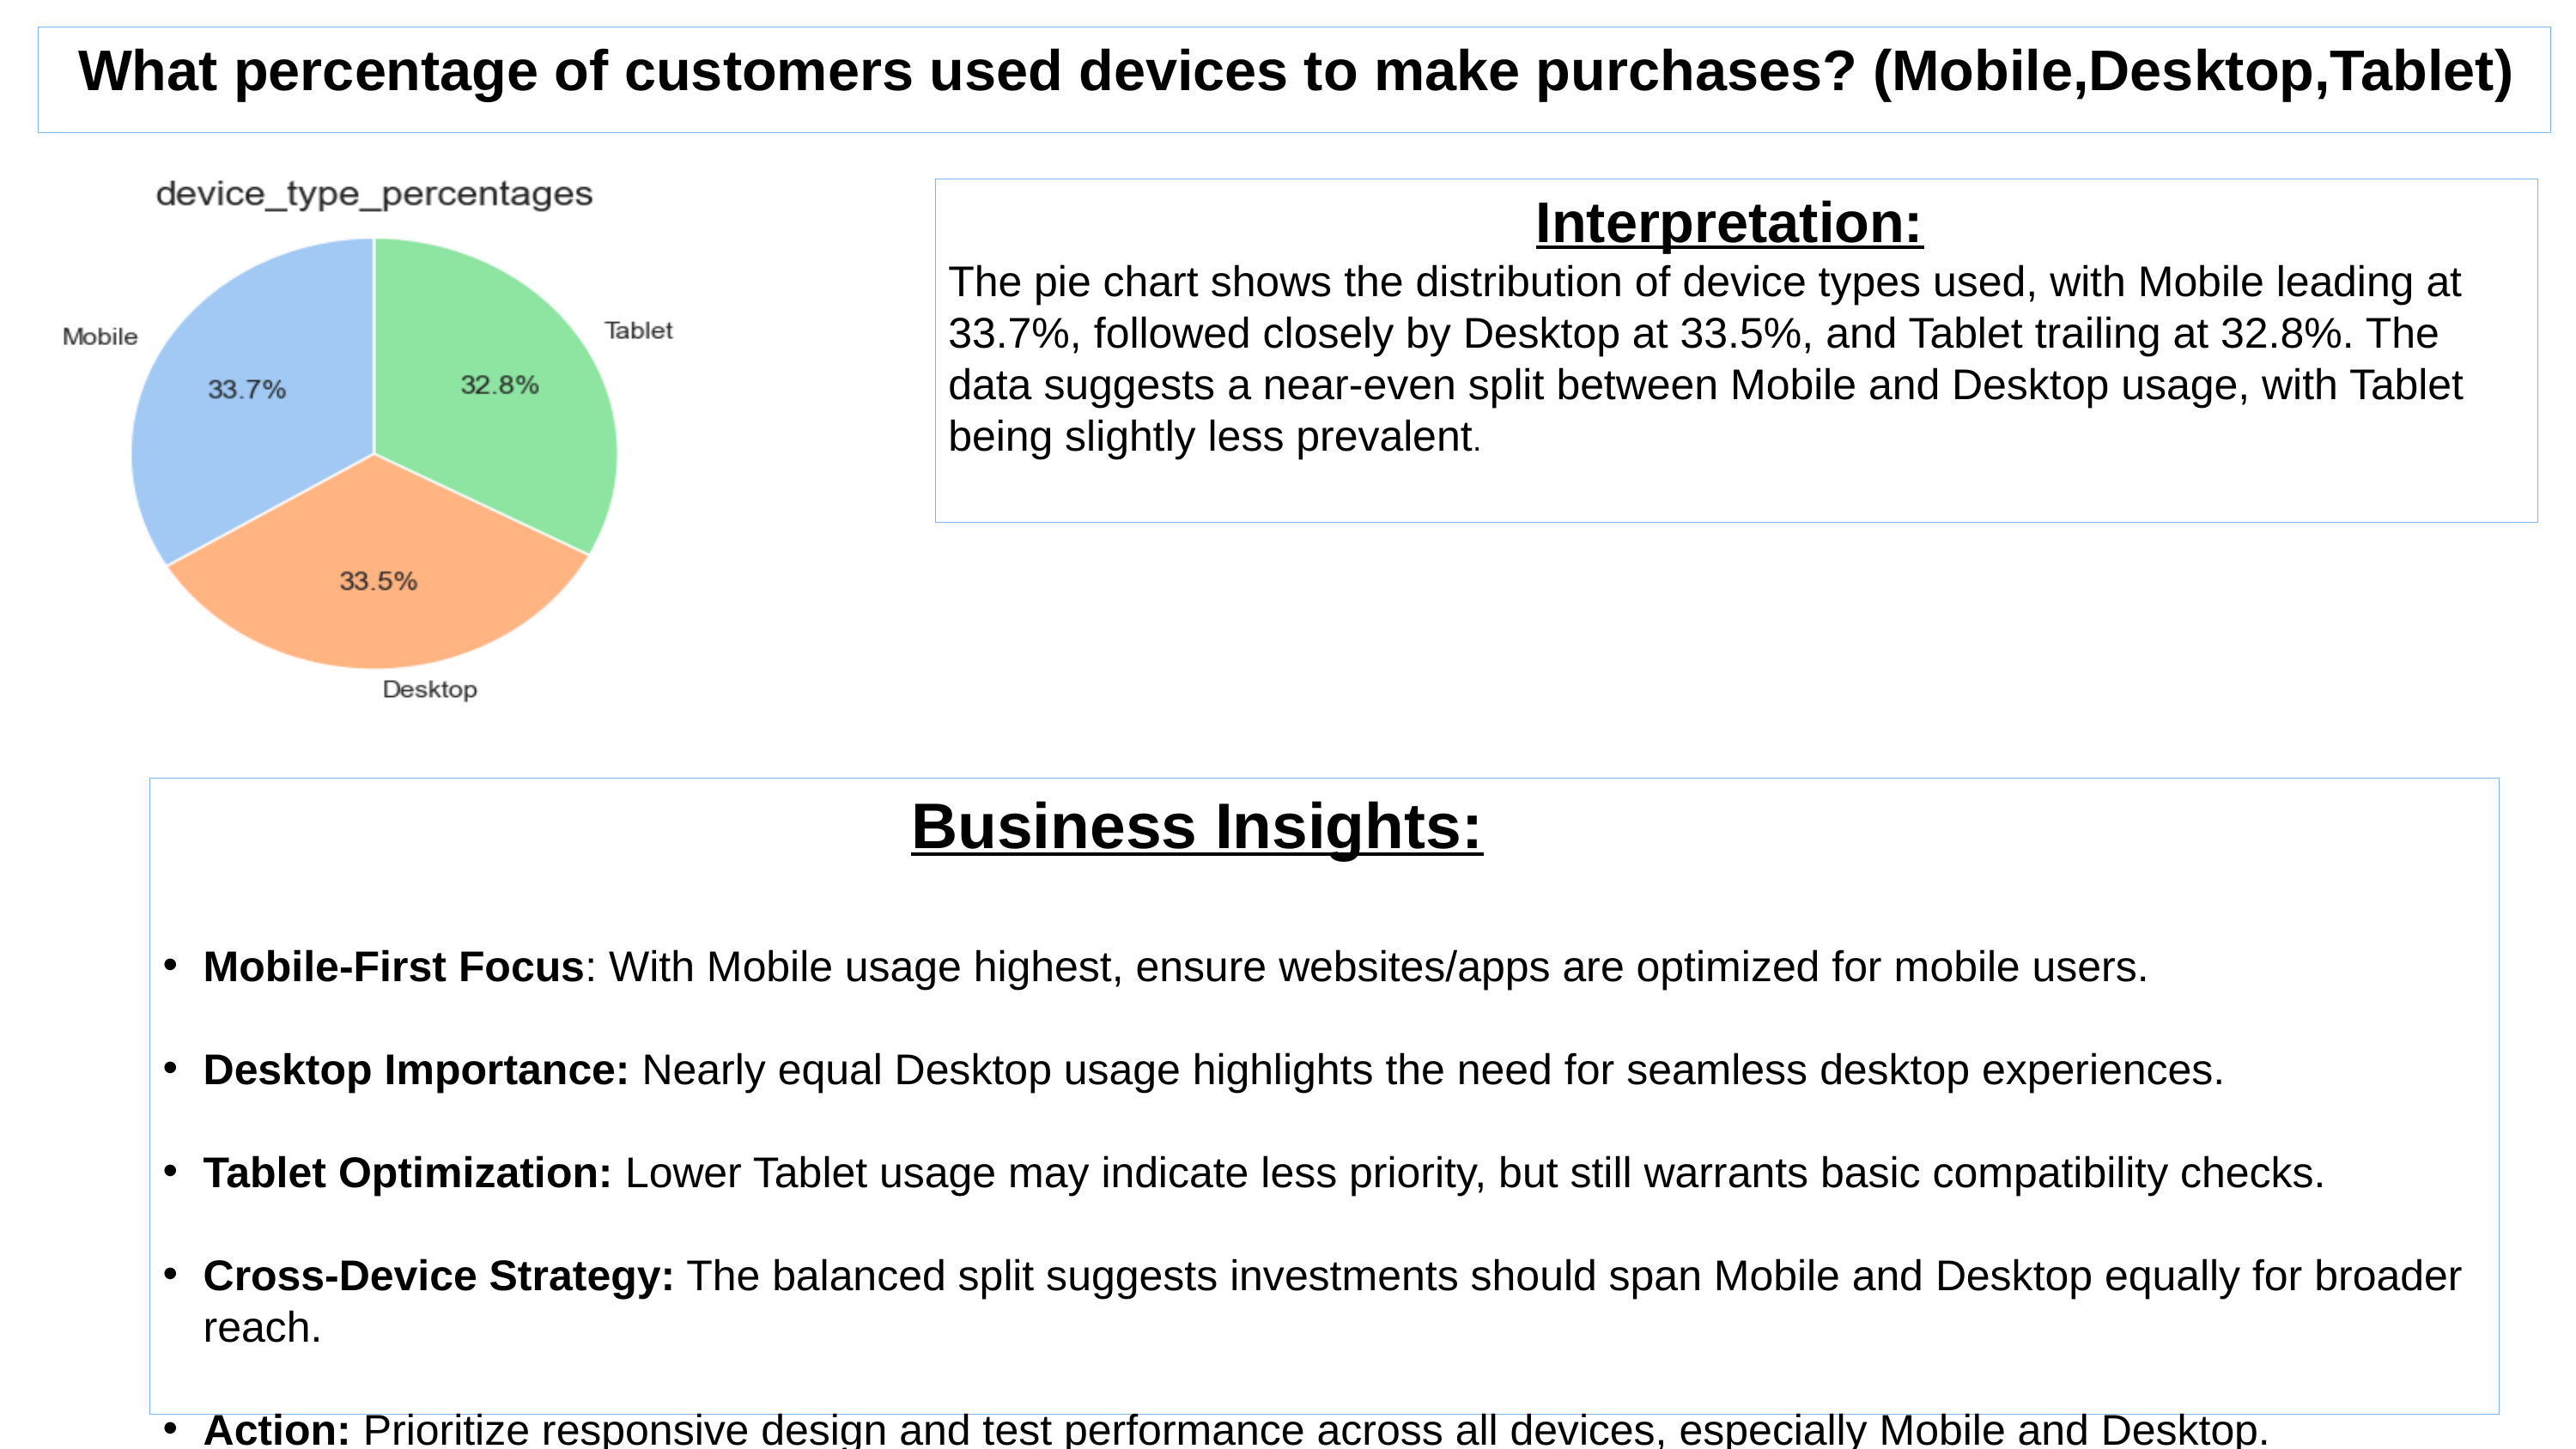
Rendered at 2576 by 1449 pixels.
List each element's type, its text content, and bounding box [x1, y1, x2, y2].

text_box Interpretation: The pie chart shows the distribution of device types used, with Mobile leading at 33.7%, followed closely by Desktop at 33.5%, and Tablet trailing at 32.8%. The data suggests a near-even split between Mobile and Desktop usage, with Tablet being slightly less prevalent. [935, 179, 2538, 523]
picture [46, 166, 691, 718]
text_box Business Insights: Mobile-First Focus: With Mobile usage highest, ensure websites/apps are optimized for mobile users. Desktop Importance: Nearly equal Desktop usage highlights the need for seamless desktop experiences. Tablet Optimization: Lower Tablet usage may indicate less priority, but still warrants basic compatibility checks. Cross-Device Strategy: The balanced split suggests investments should span Mobile and Desktop equally for broader reach. Action: Prioritize responsive design and test performance across all devices, especially Mobile and Desktop. [149, 778, 2500, 1415]
text_box What percentage of customers used devices to make purchases? (Mobile,Desktop,Tablet) [38, 27, 2551, 133]
